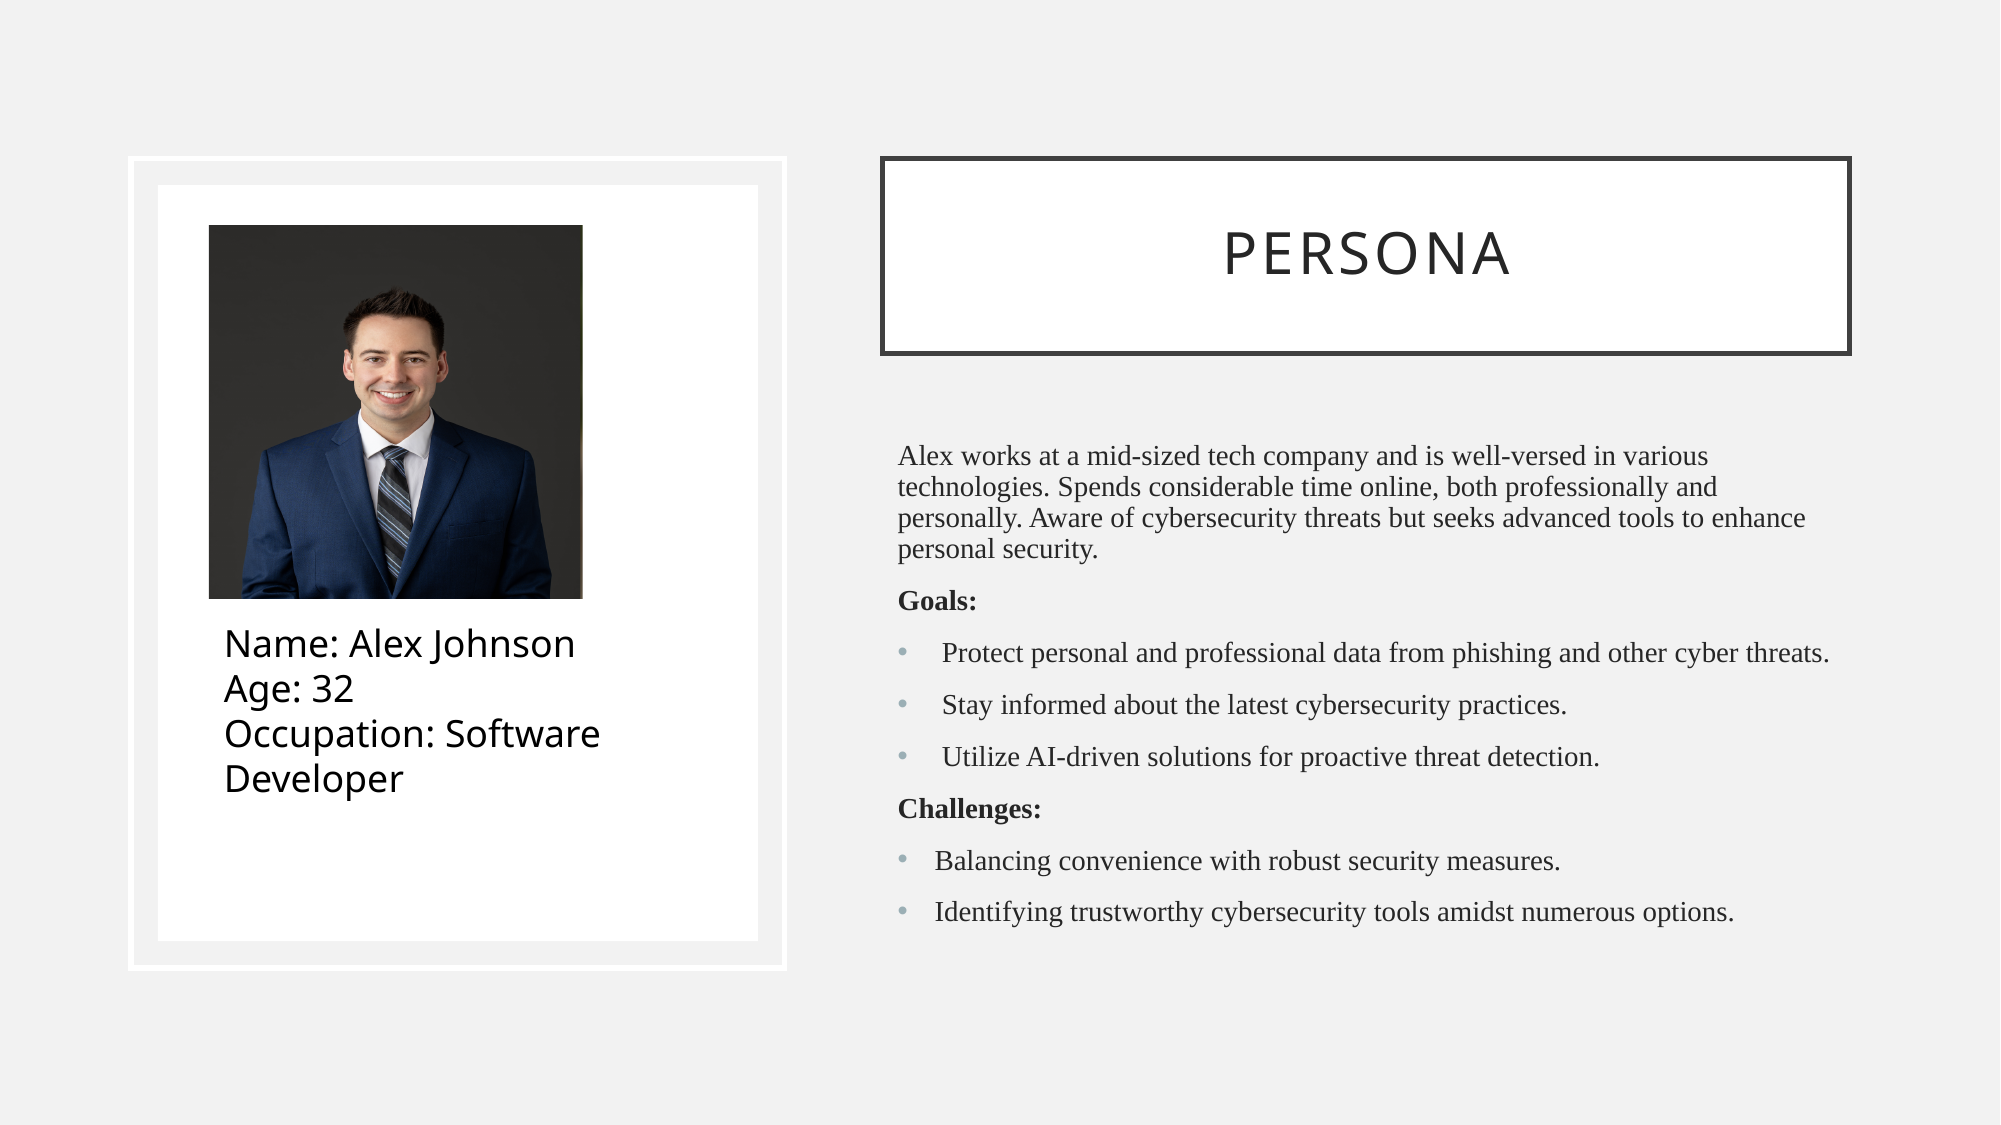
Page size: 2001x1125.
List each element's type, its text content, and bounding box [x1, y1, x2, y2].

text_box [157, 184, 759, 942]
picture [208, 225, 583, 599]
title Persona [880, 156, 1852, 356]
list Alex works at a mid-sized tech company and is well-versed in various technologies. Spends considerable time online, both professionally and personally. Aware of cybersecurity threats but seeks advanced tools to enhance personal security. Goals: Protect personal and professional data from phishing and other cyber threats. Stay informed about the latest cybersecurity practices. Utilize AI-driven solutions for proactive threat detection. Challenges: Balancing convenience with robust security measures. Identifying trustworthy cybersecurity tools amidst numerous options. [882, 432, 1861, 968]
text_box Name: Alex Johnson Age: 32 Occupation: Software Developer [208, 612, 701, 852]
text_box [130, 157, 786, 969]
